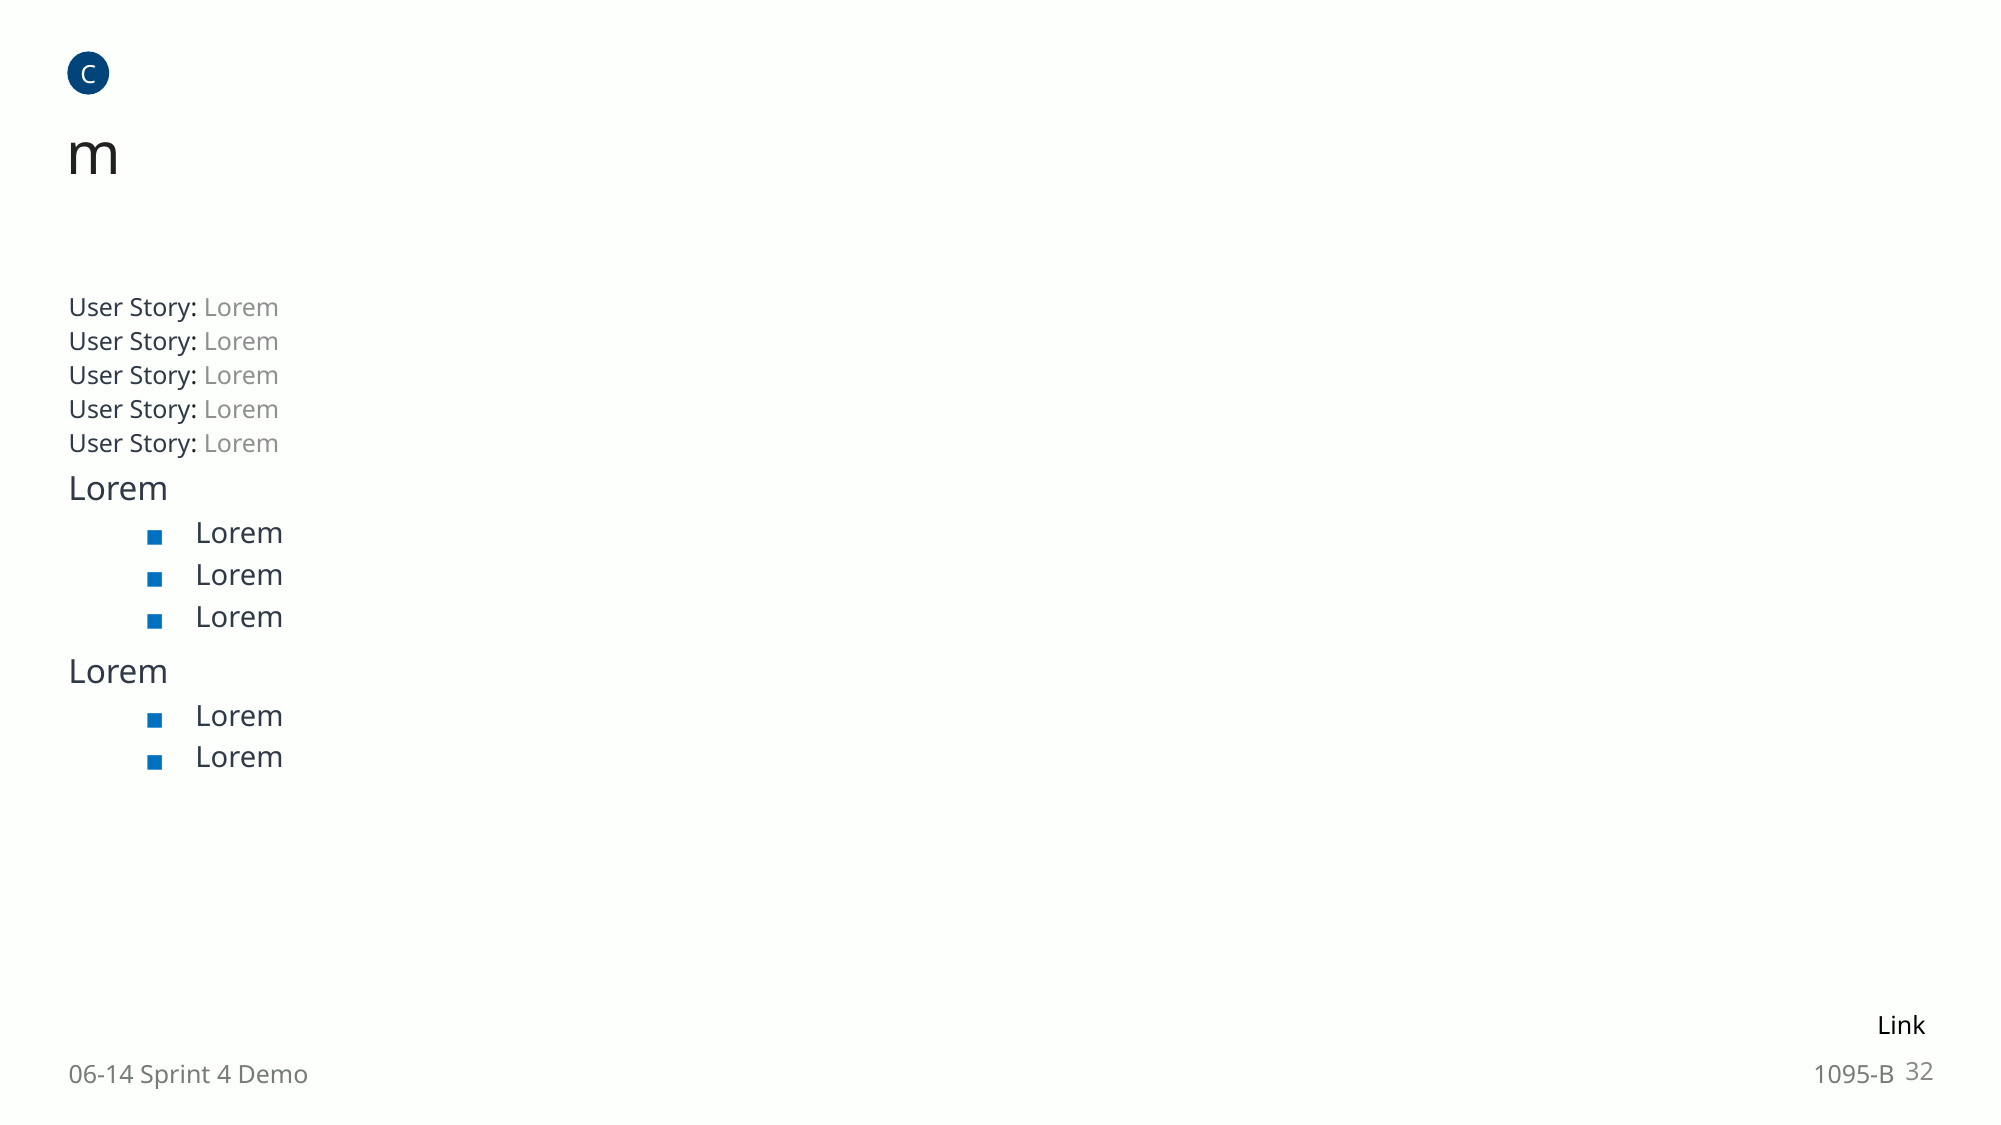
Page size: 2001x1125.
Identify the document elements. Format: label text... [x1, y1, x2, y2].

text_box Lorem Lorem Lorem Lorem Lorem Lorem Lorem [30, 464, 738, 999]
text_box C [67, 51, 110, 95]
text_box 32 [1882, 1042, 1949, 1103]
text_box 1095-B [1462, 1051, 1910, 1097]
text_box User Story: Lorem User Story: Lorem User Story: Lorem User Story: Lorem User Story: Lorem [68, 291, 793, 458]
text_box Link [1382, 1002, 1948, 1048]
text_box 06-14 Sprint 4 Demo [68, 1051, 516, 1097]
text_box m [66, 116, 1871, 282]
